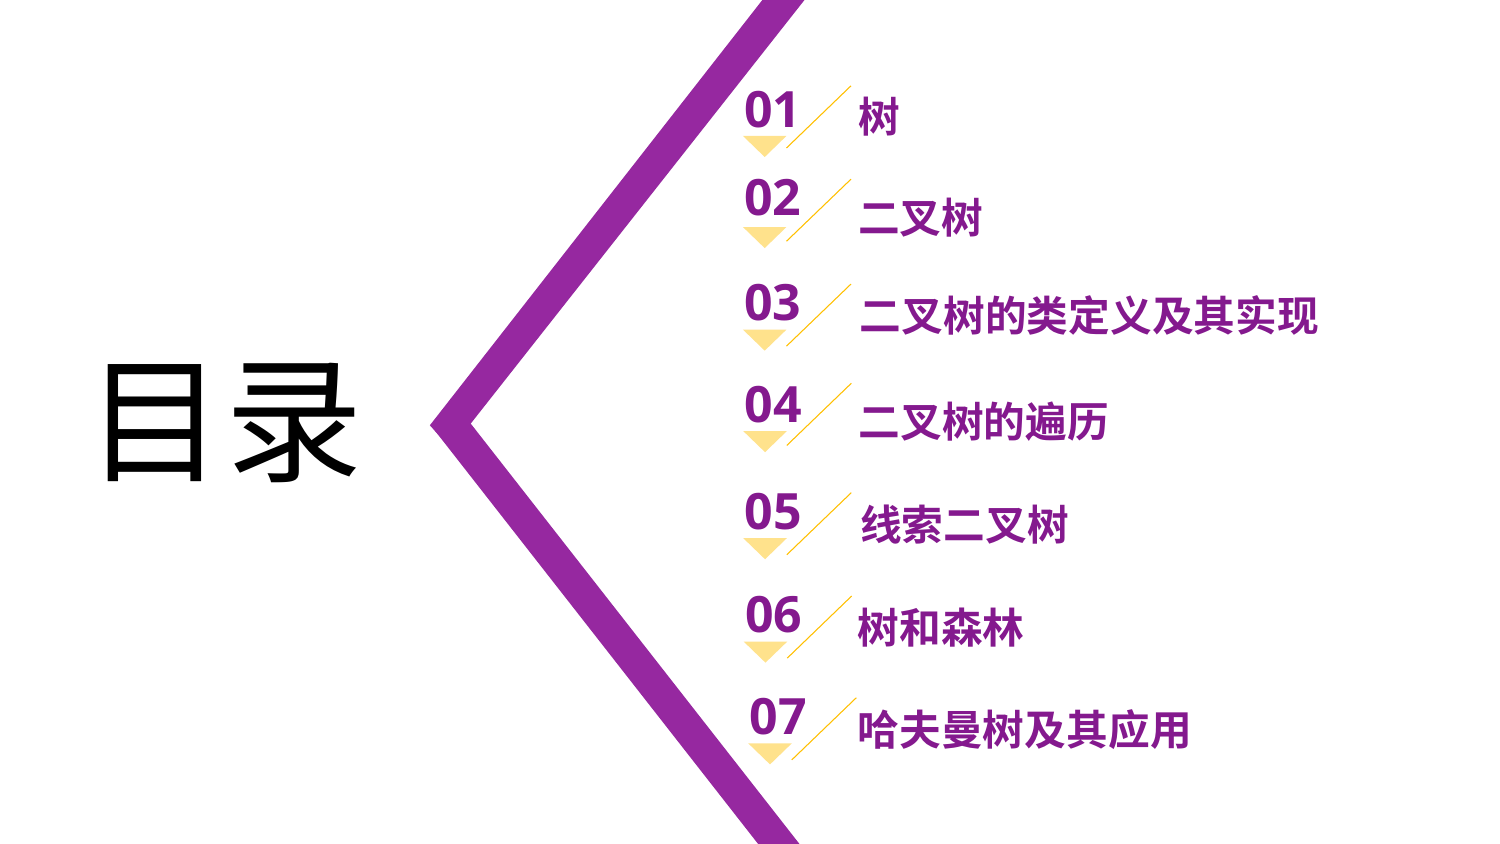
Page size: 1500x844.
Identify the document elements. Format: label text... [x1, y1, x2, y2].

list 树 [847, 85, 1378, 146]
list 二叉树 [846, 185, 1377, 247]
list 哈夫曼树及其应用 [846, 697, 1377, 759]
list 树和森林 [846, 595, 1377, 657]
list 二叉树的类定义及其实现 [848, 284, 1379, 345]
list 二叉树的遍历 [846, 390, 1378, 451]
list 线索二叉树 [848, 492, 1379, 554]
